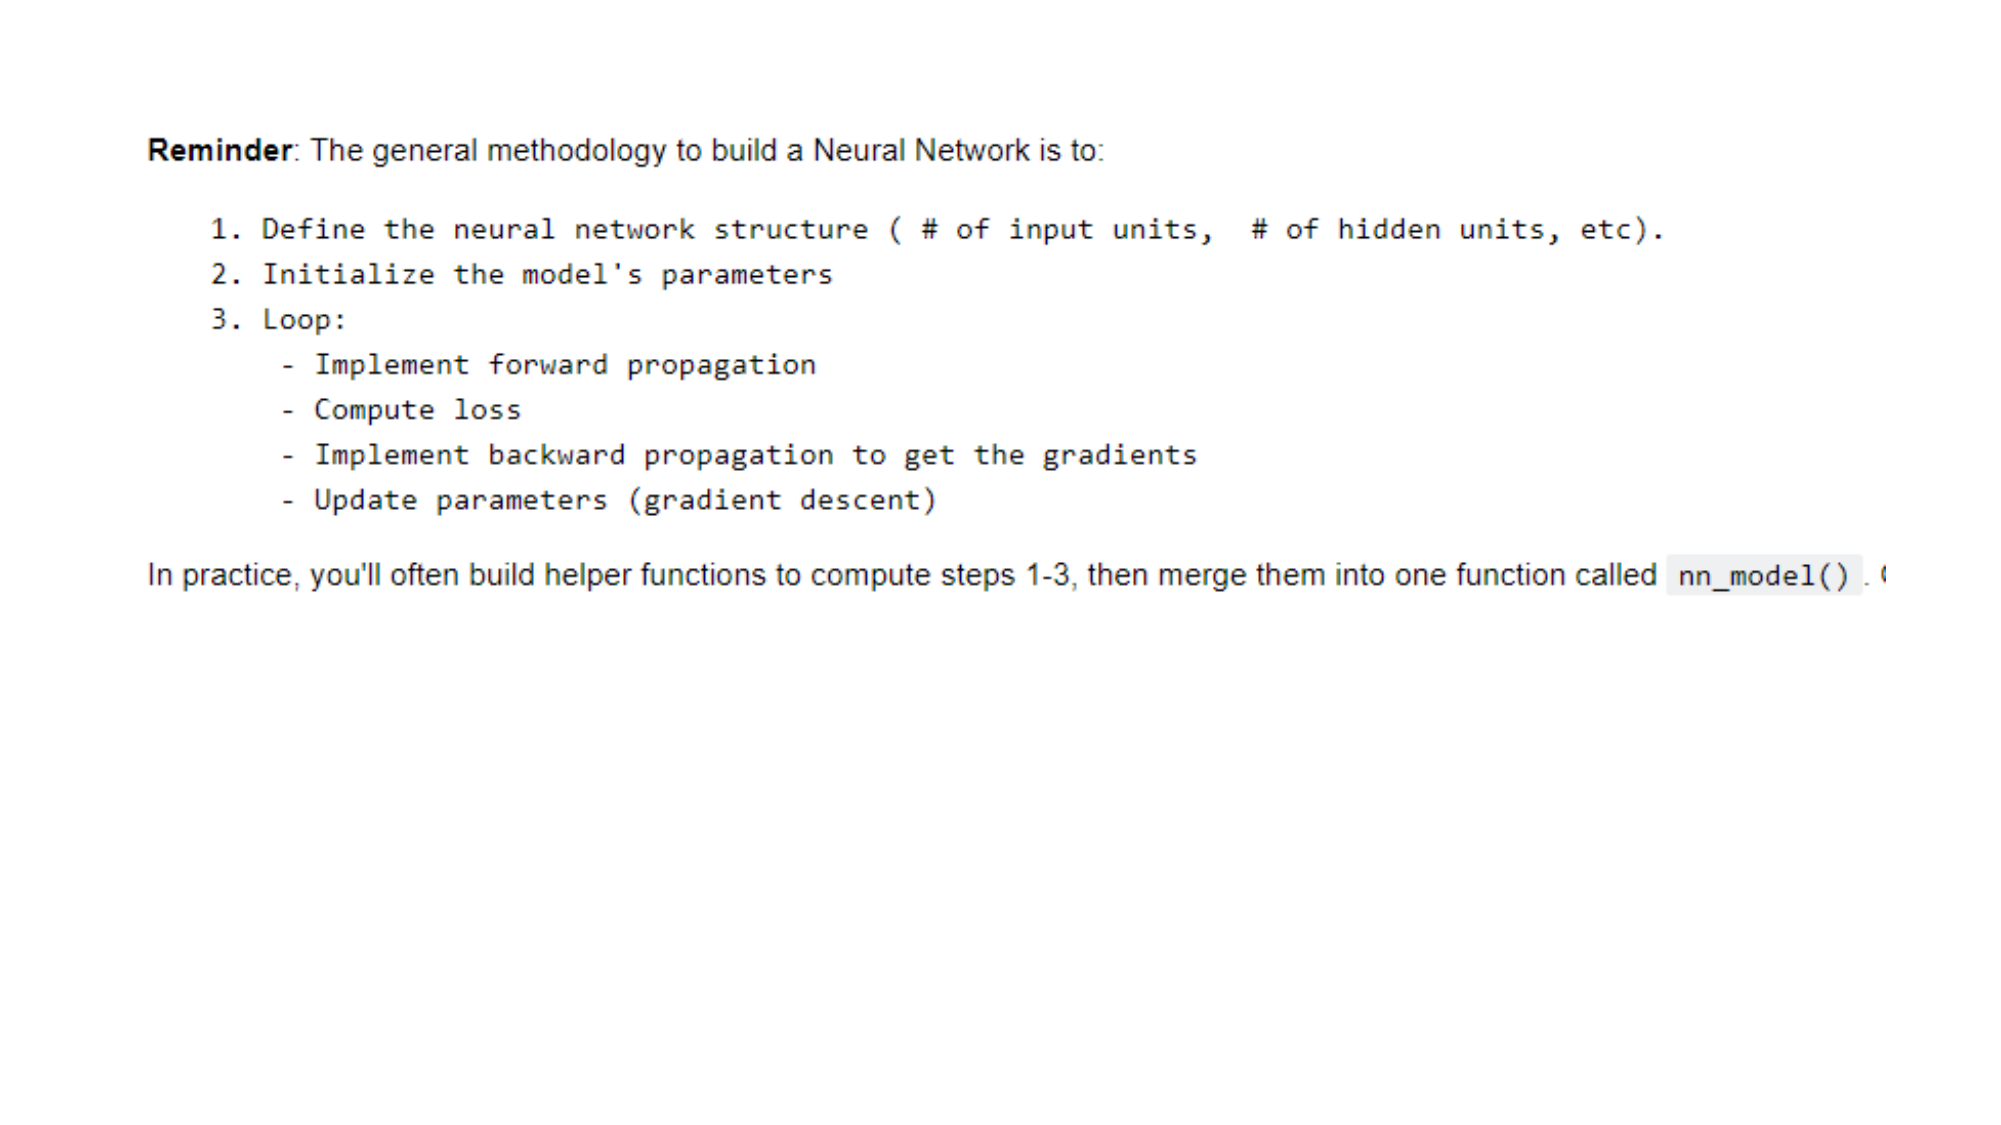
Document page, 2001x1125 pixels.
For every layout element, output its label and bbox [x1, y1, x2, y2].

picture [114, 112, 1886, 600]
